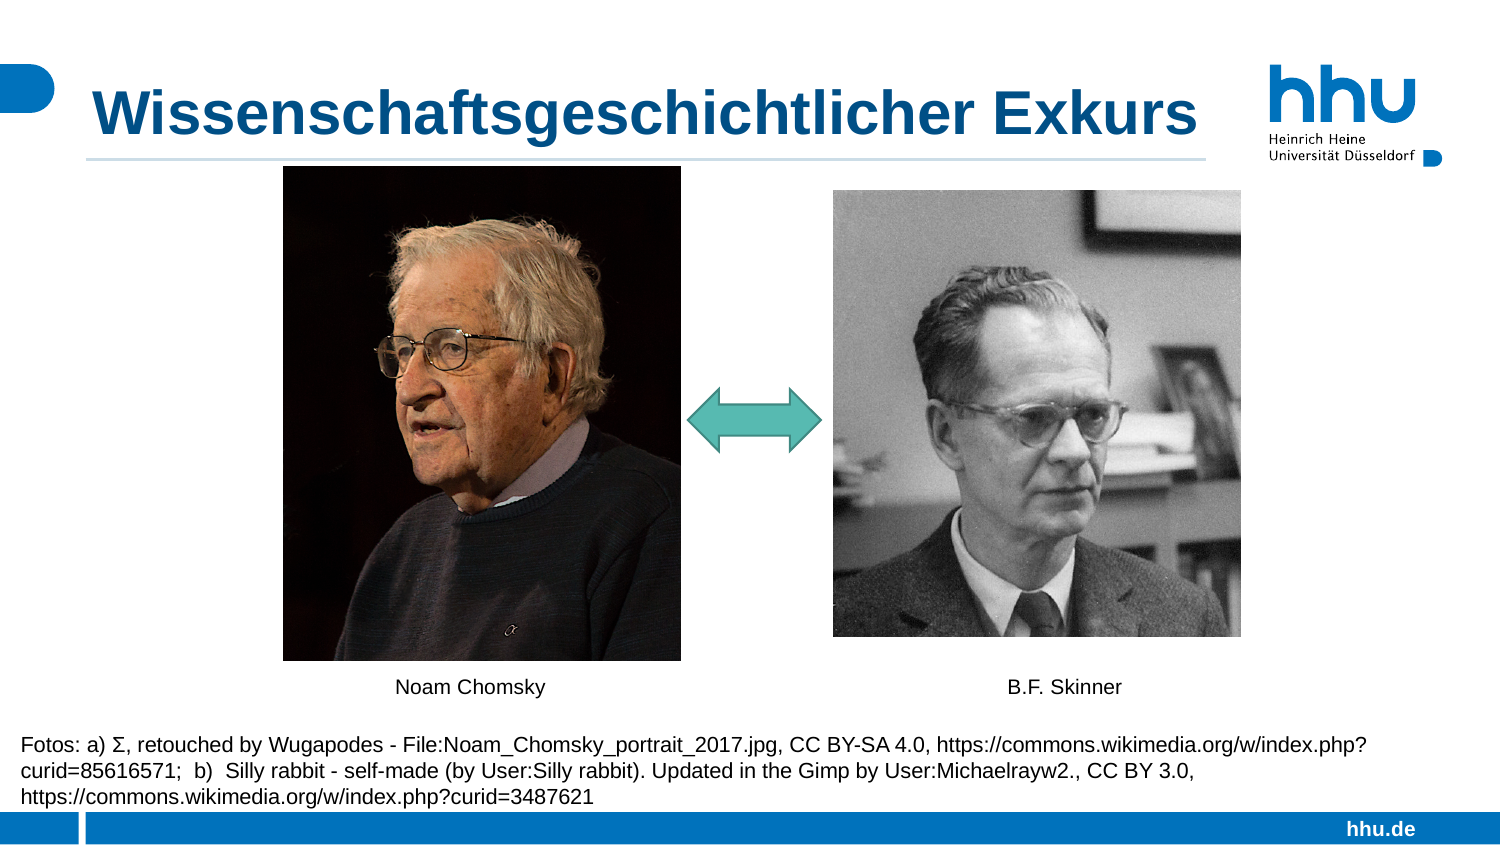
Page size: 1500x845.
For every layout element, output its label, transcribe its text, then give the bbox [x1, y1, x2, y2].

picture [283, 166, 681, 661]
text_box B.F. Skinner [888, 665, 1241, 706]
text_box Fotos: a) Σ, retouched by Wugapodes - File:Noam_Chomsky_portrait_2017.jpg, CC BY-SA 4.0, https://commons.wikimedia.org/w/index.php?curid=85616571; b) Silly rabbit - self-made (by User:Silly rabbit). Updated in the Gimp by User:Michaelrayw2., CC BY 3.0, https://commons.wikimedia.org/w/index.php?curid=3487621 [5, 723, 1459, 817]
picture [833, 190, 1241, 637]
text_box [686, 386, 823, 454]
text_box Noam Chomsky [294, 665, 647, 706]
title Wissenschaftsgeschichtlicher Exkurs [92, 73, 1212, 149]
